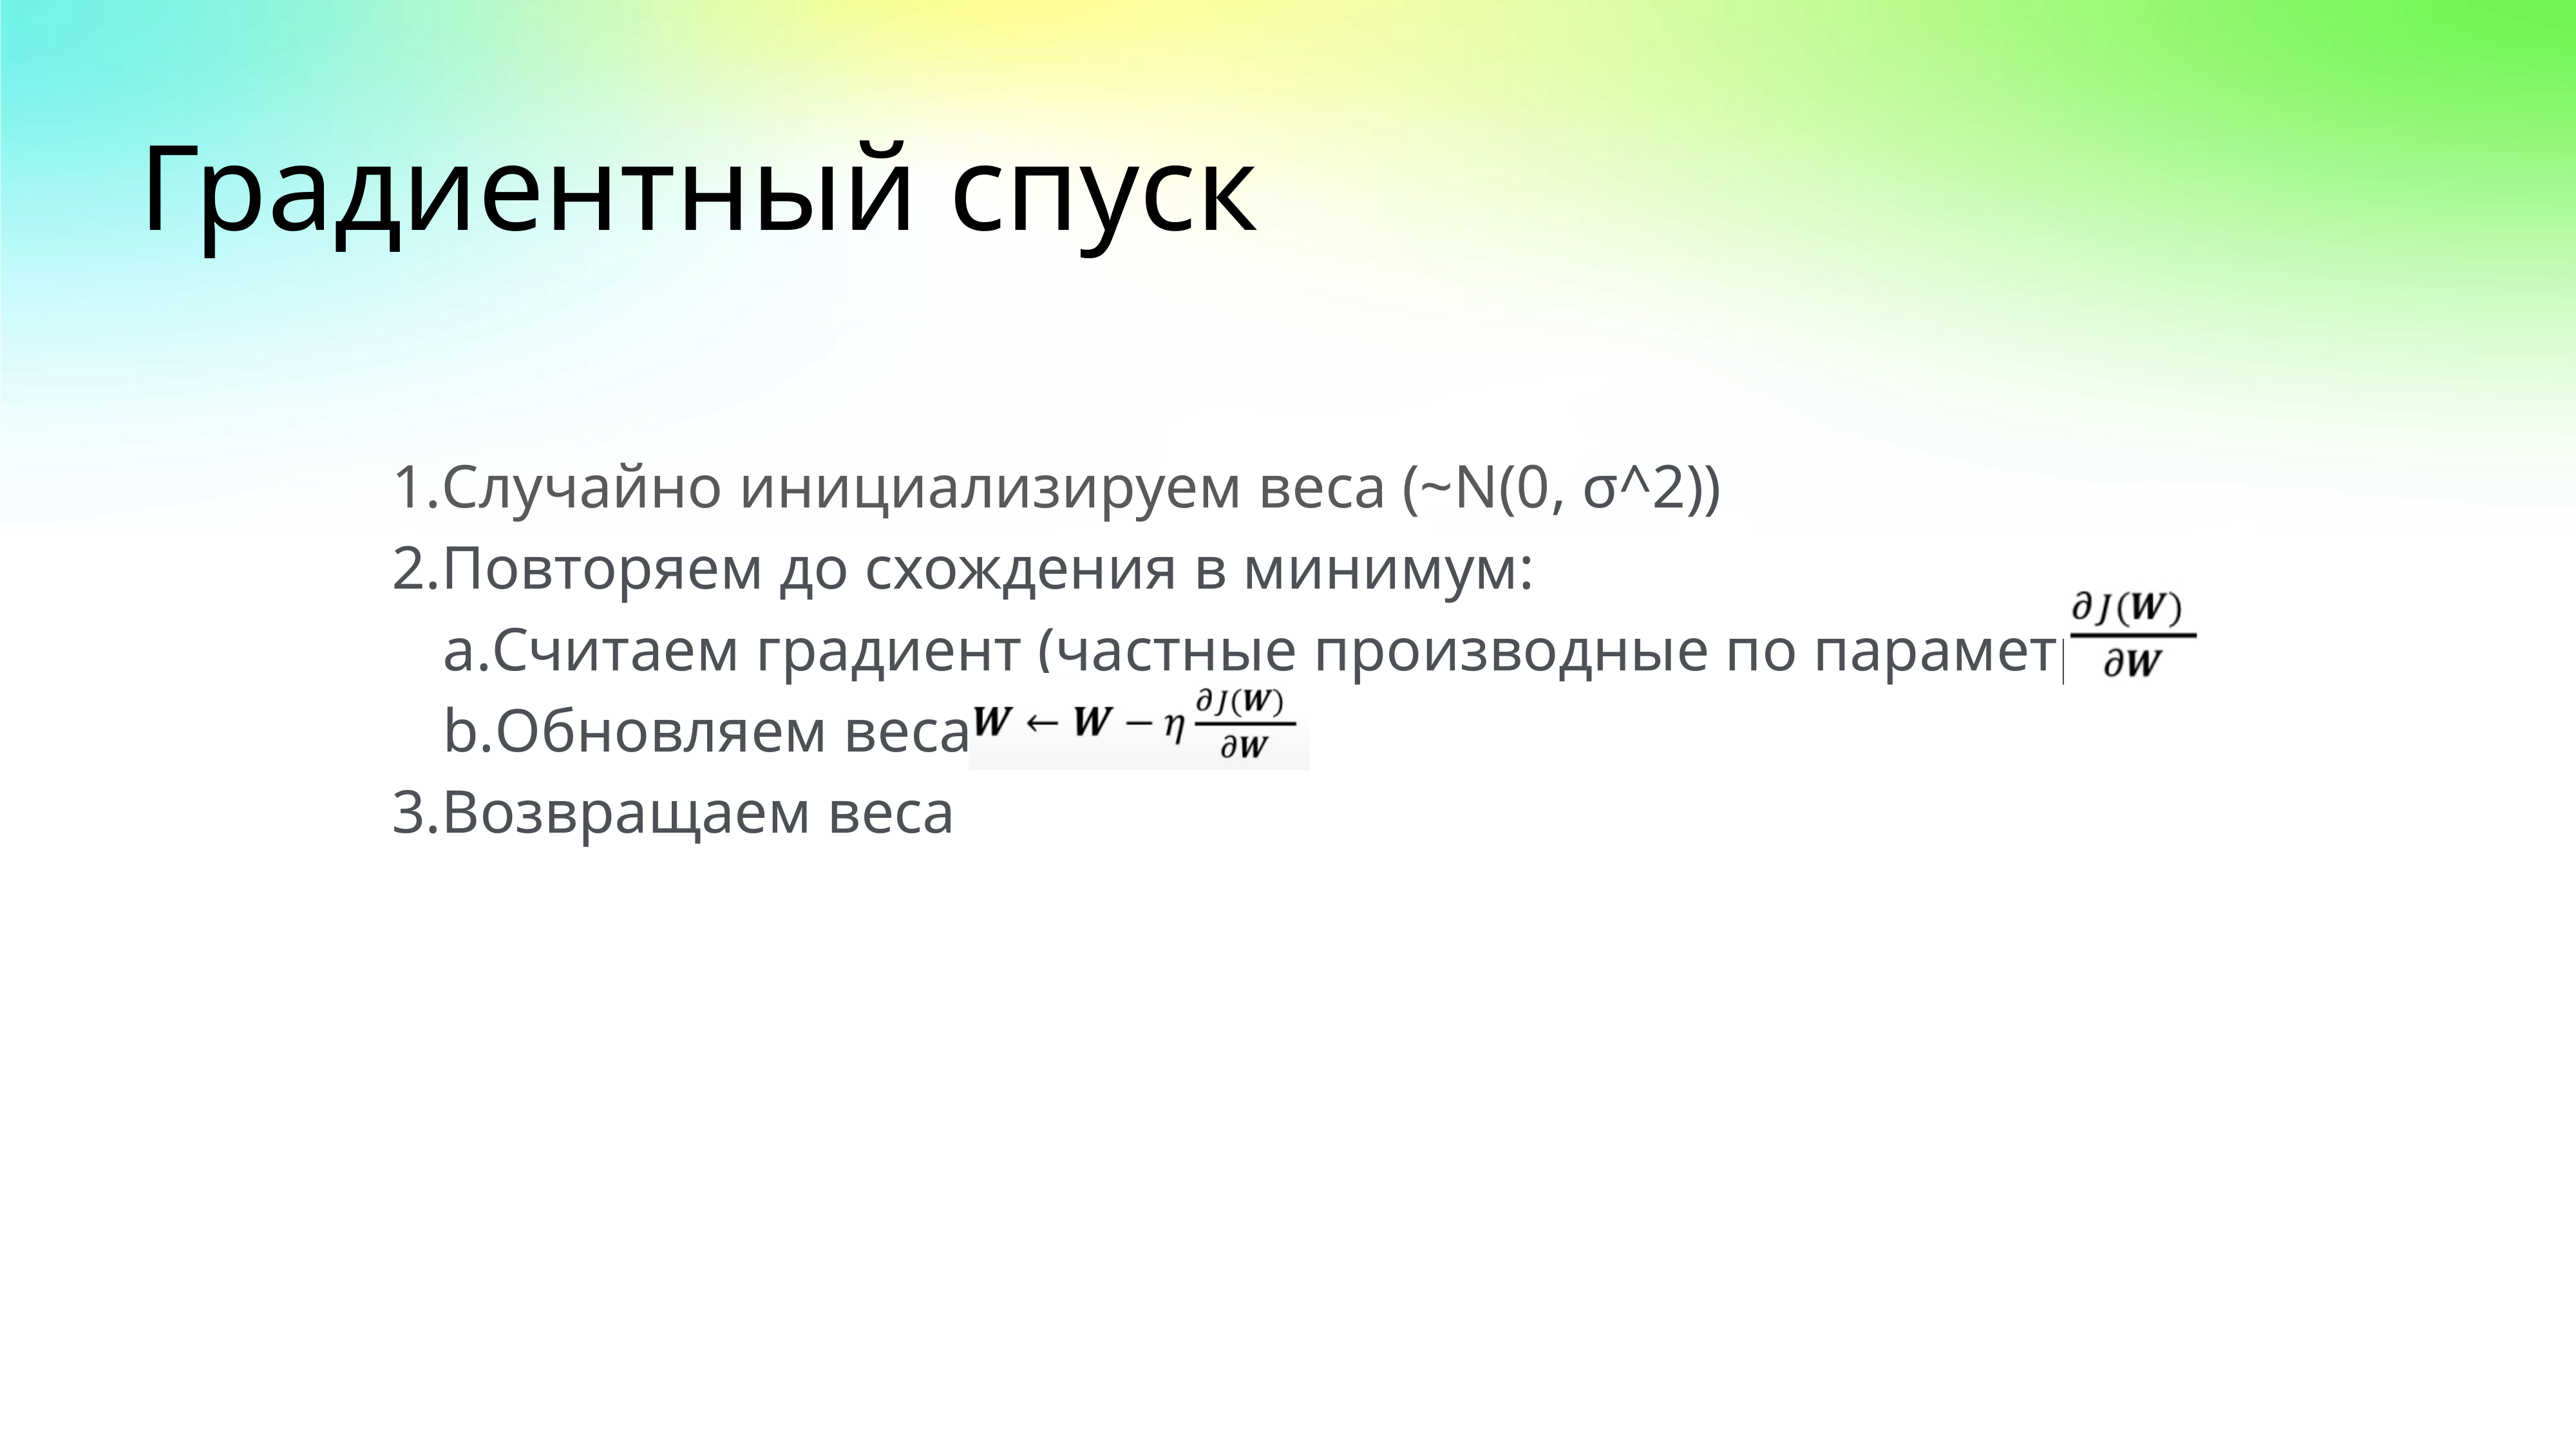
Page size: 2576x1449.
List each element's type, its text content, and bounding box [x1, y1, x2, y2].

list Случайно инициализируем веса (~N(0, σ^2)) Повторяем до схождения в минимум: Считаем градиент (частные производные по параметрам) Обновляем веса Возвращаем веса [370, 428, 2206, 1109]
title Градиентный спуск [133, 107, 2443, 350]
picture [0, 0, 2576, 1449]
